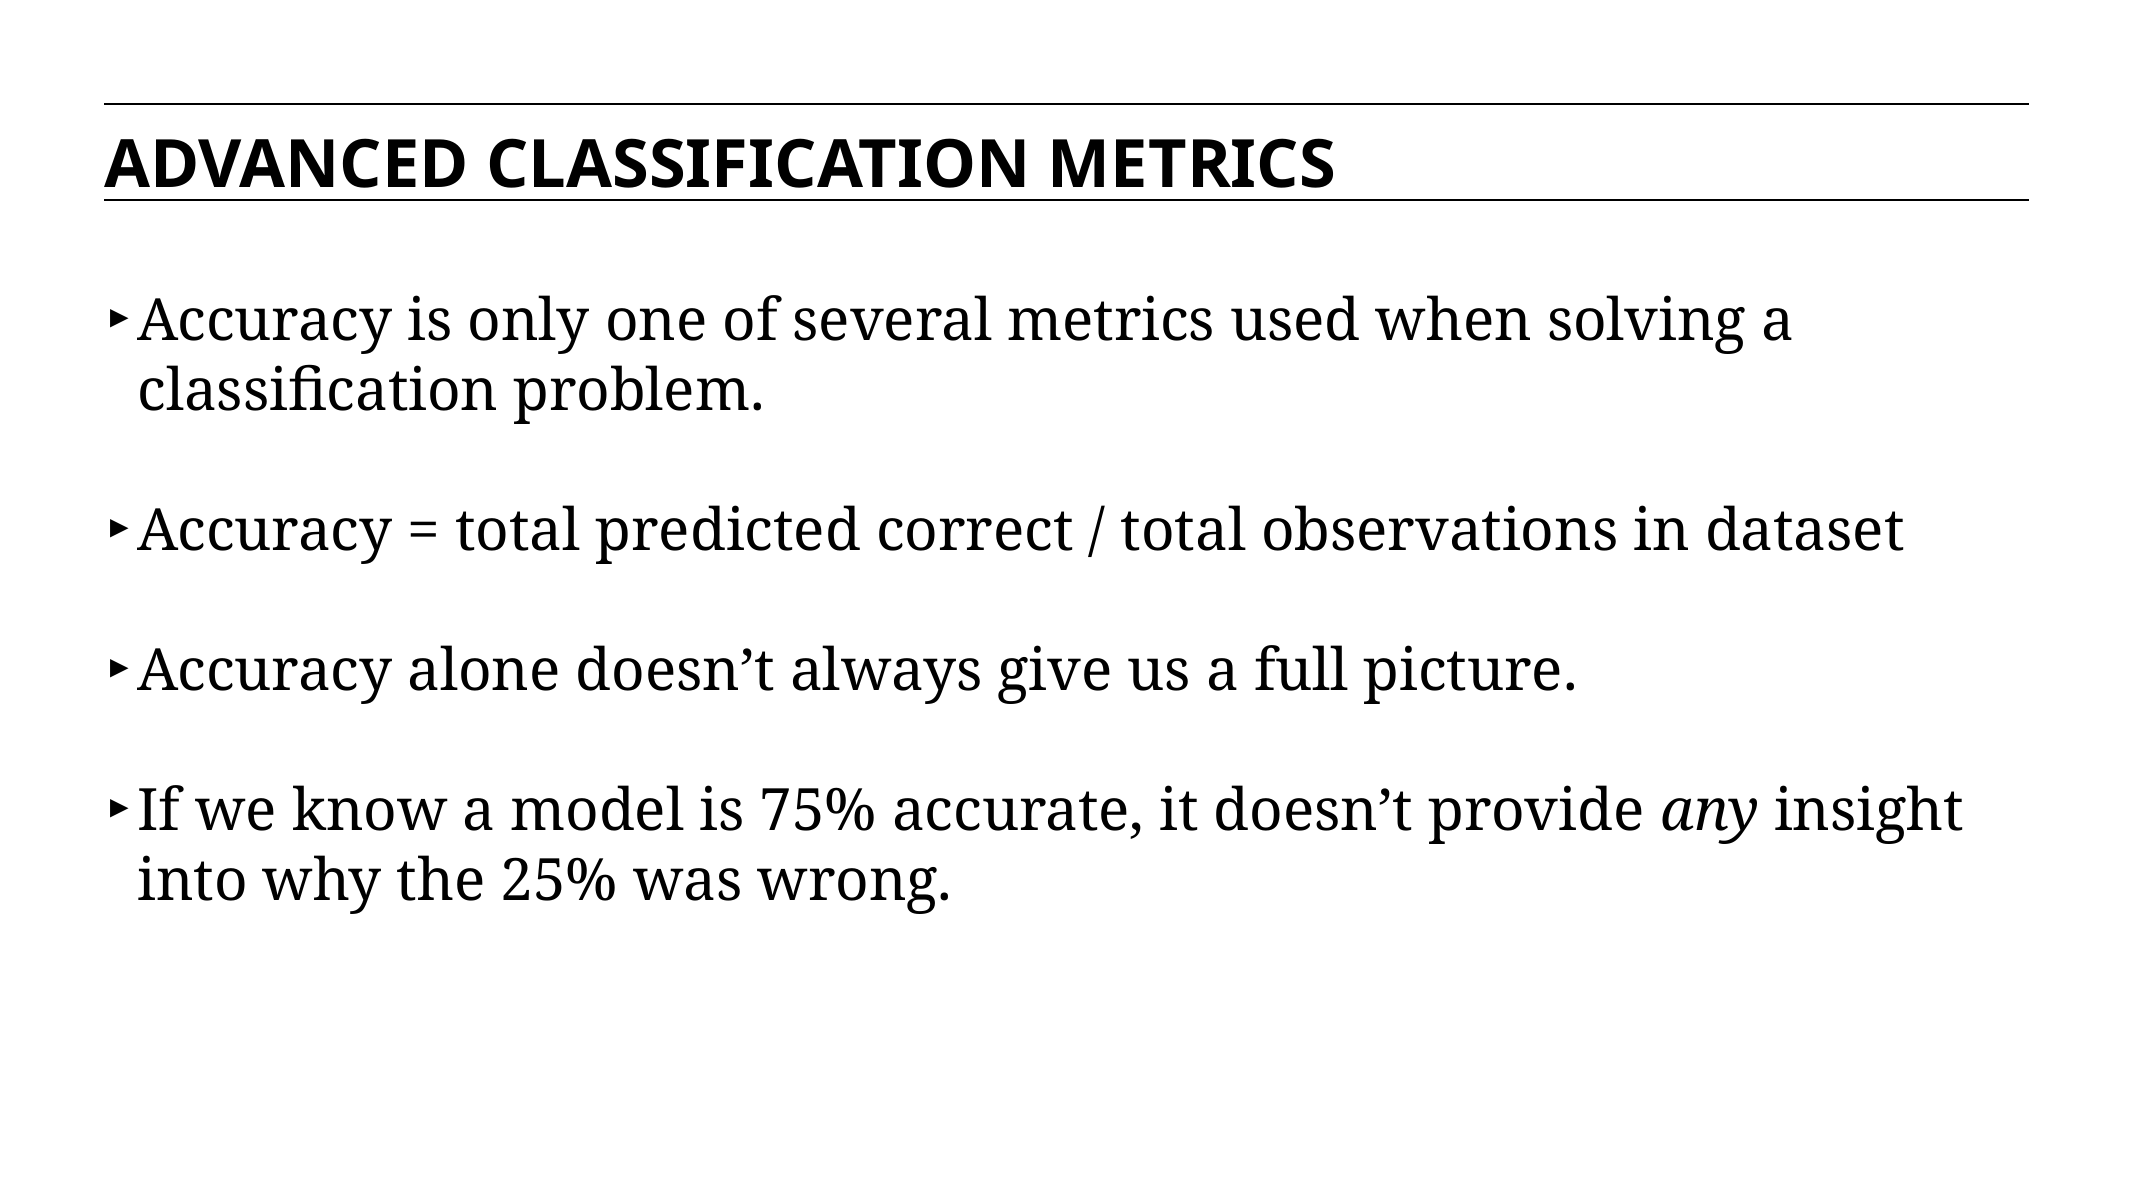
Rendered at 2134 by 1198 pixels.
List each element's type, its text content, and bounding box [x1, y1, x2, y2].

text_box ADVANCED CLASSIFICATION METRICS [104, 120, 2030, 192]
list Accuracy is only one of several metrics used when solving a classification problem. Accuracy = total predicted correct / total observations in dataset Accuracy alone doesn’t always give us a full picture. If we know a model is 75% accurate, it doesn’t provide any insight into why the 25% was wrong. [104, 212, 2030, 837]
